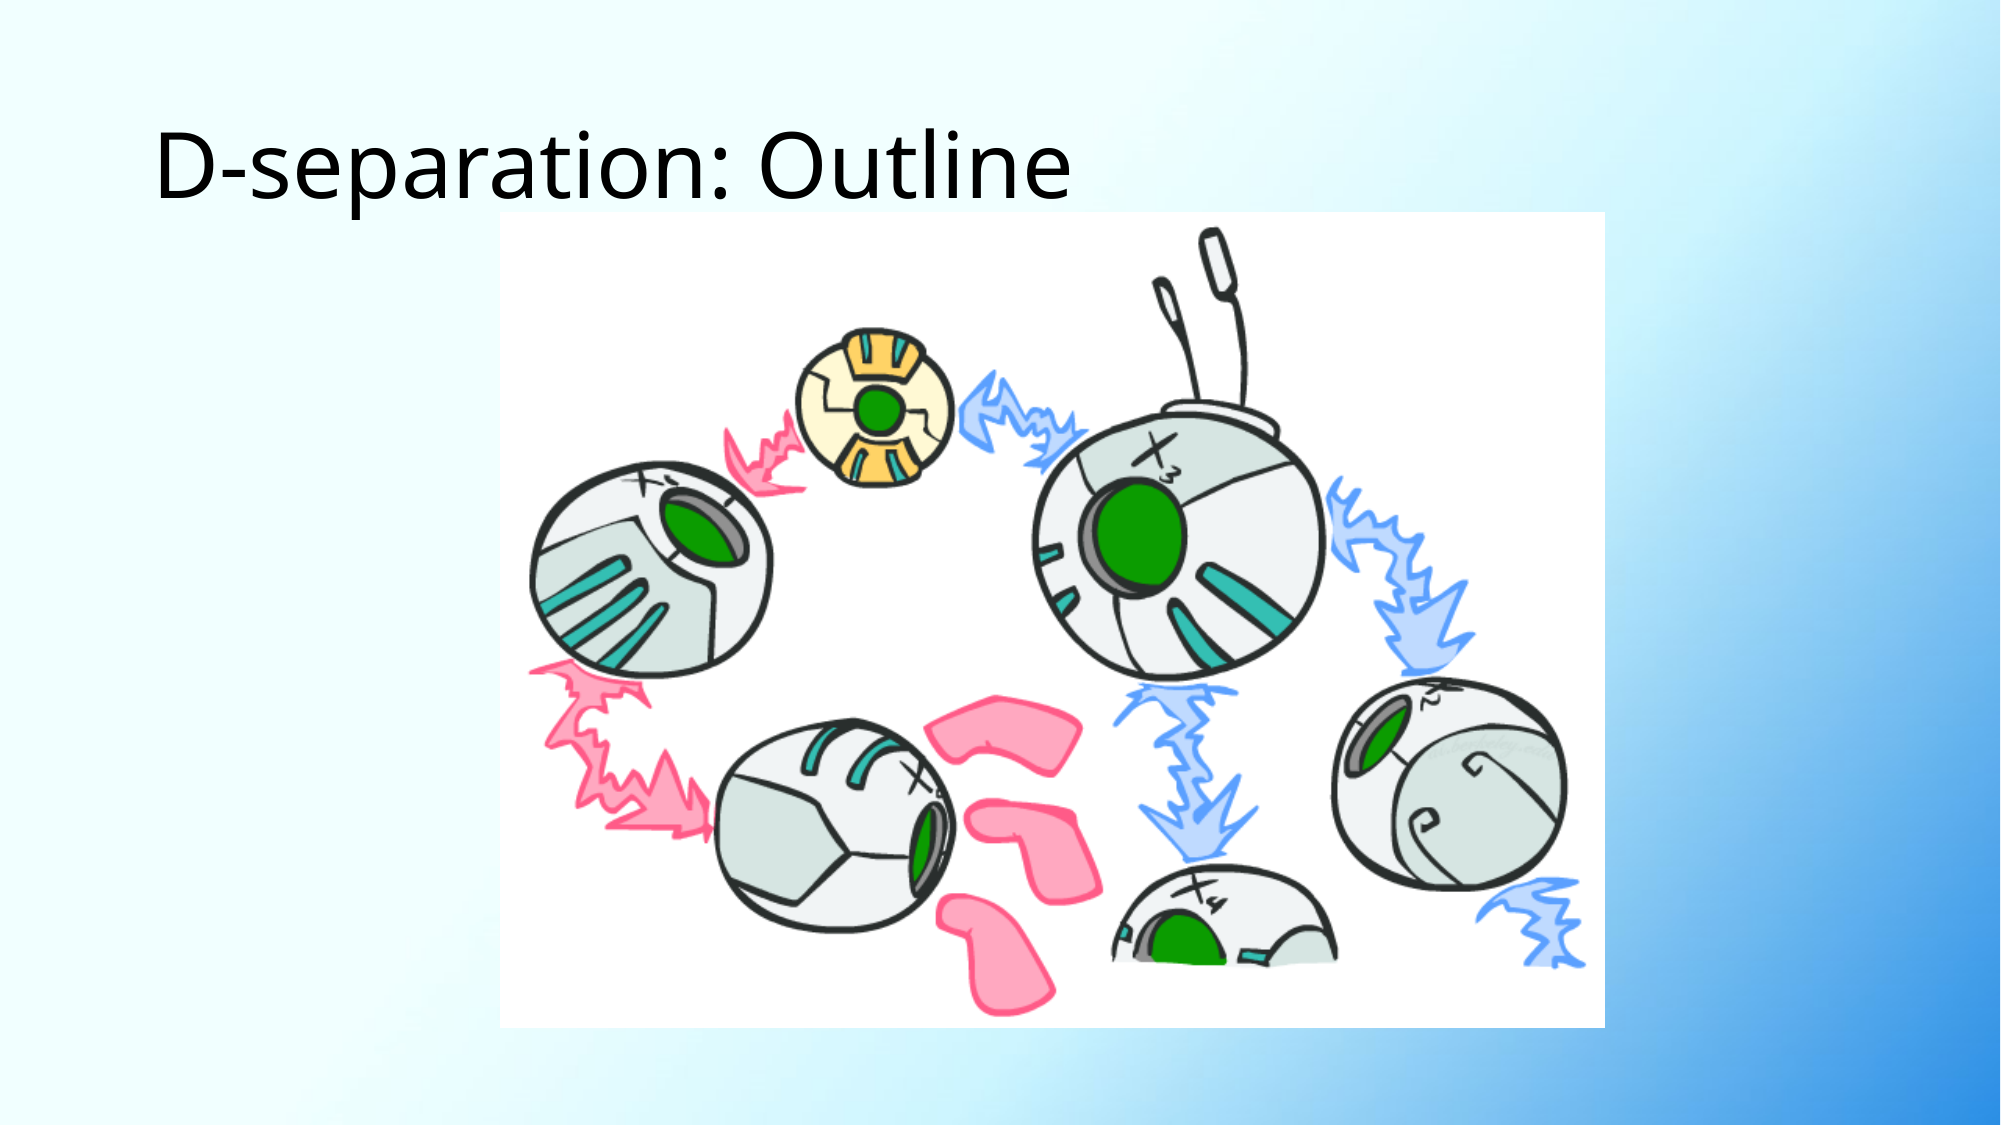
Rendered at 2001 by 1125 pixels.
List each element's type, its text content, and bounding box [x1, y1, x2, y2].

title D-separation: Outline [137, 59, 1863, 278]
picture [0, 0, 2001, 1125]
